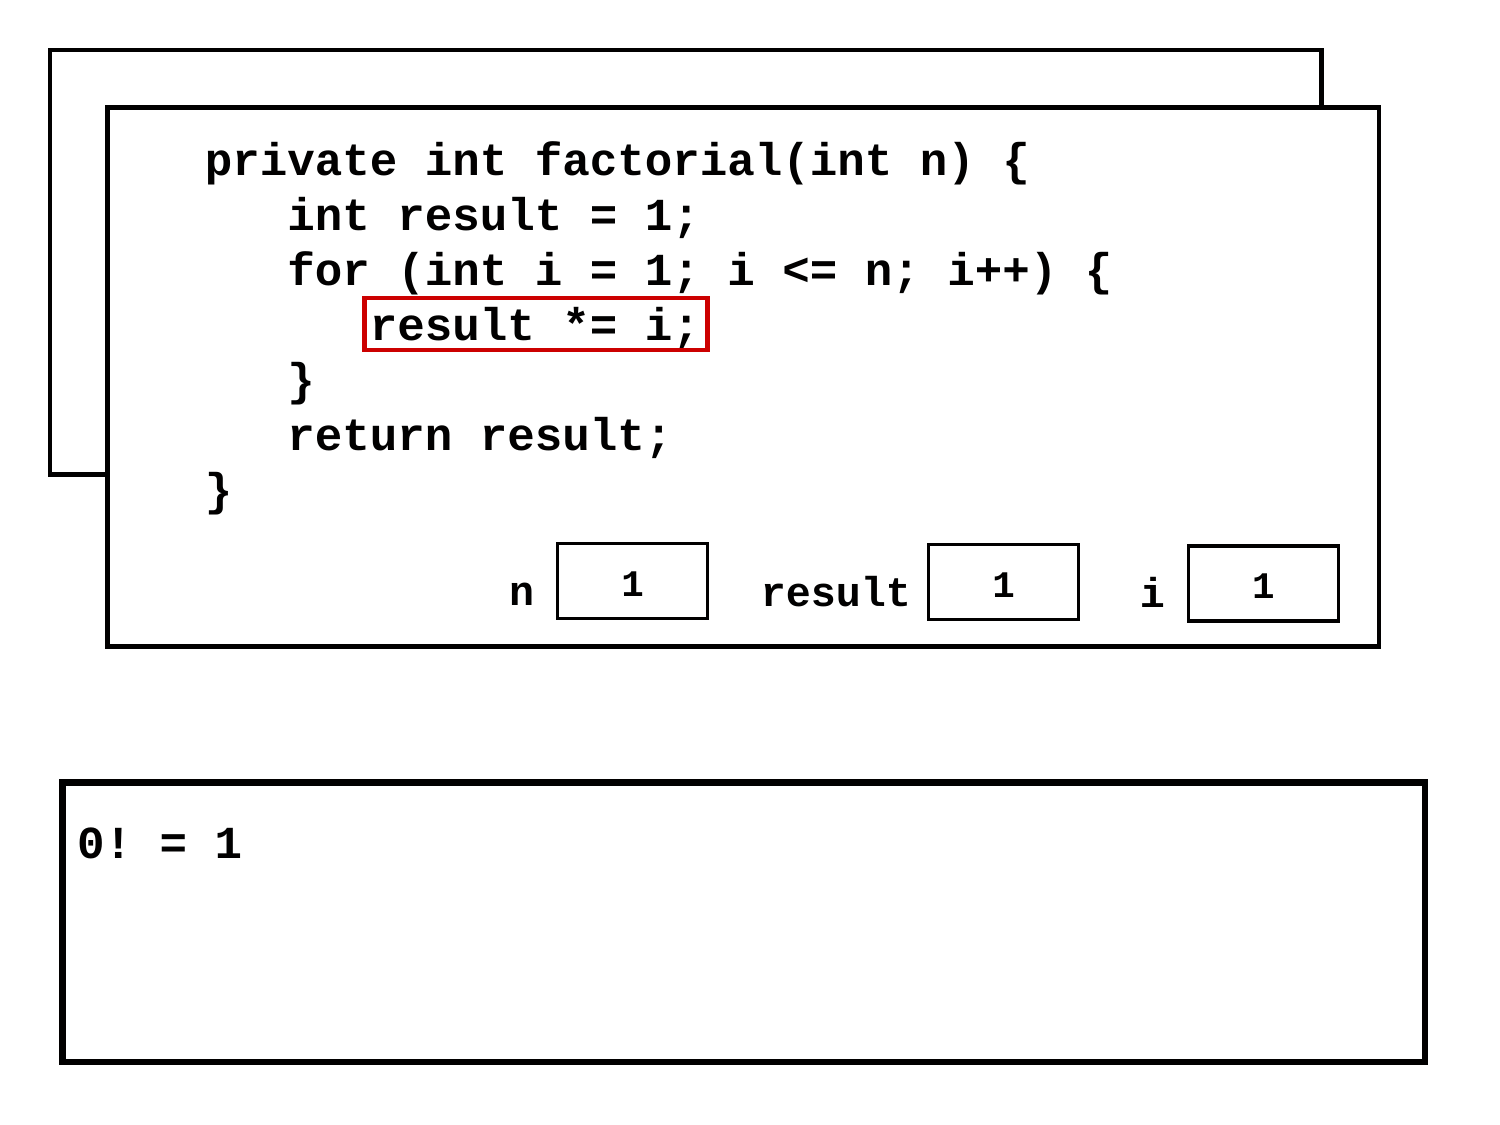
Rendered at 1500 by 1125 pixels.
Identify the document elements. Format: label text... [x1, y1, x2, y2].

text_box 1 [1188, 546, 1339, 621]
text_box n [494, 556, 570, 621]
text_box 0! = 1 [62, 782, 1425, 1063]
text_box result [746, 557, 1024, 622]
text_box i [1124, 558, 1200, 624]
text_box [364, 297, 708, 351]
text_box 1 [557, 543, 708, 619]
text_box private int factorial(int n) { int result = 1; for (int i = 1; i <= n; i++) { result *= i; } return result; } [107, 107, 1380, 647]
text_box public void run() { for(int i = 0; i < MAX_NUM; i++) { println(i + "! = " + factorial(i)); } } [49, 49, 1322, 475]
text_box 1 [928, 544, 1079, 620]
